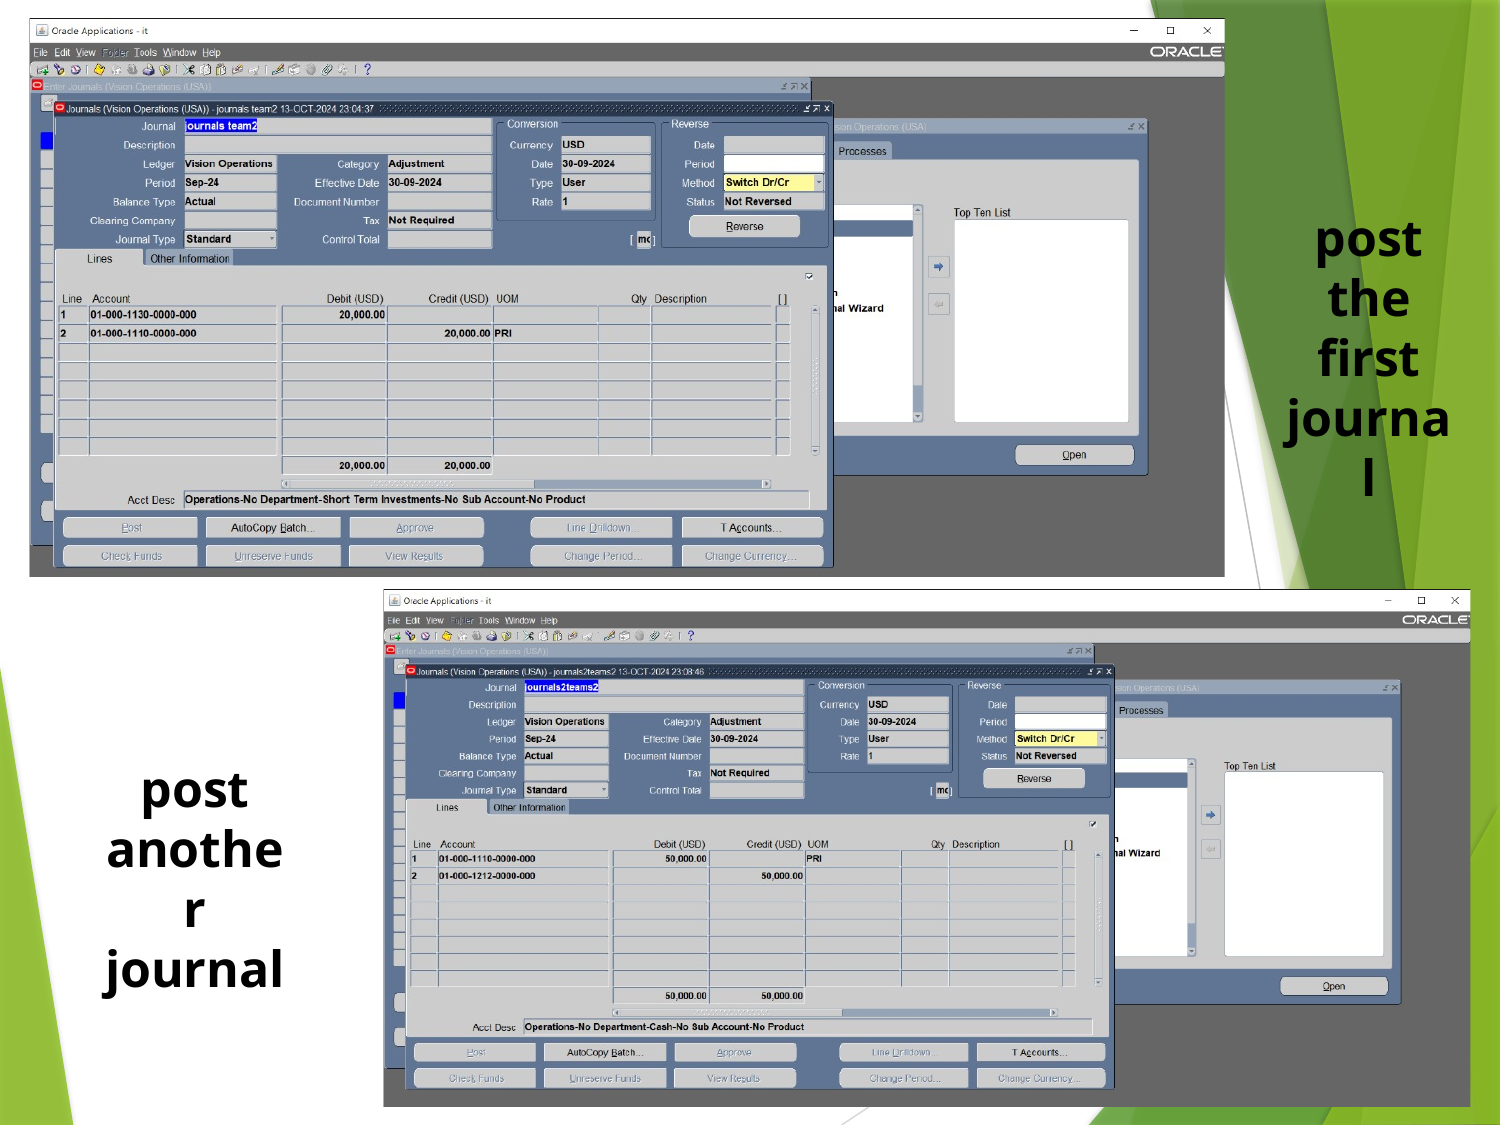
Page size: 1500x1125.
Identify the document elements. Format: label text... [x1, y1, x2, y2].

picture [28, 18, 1226, 578]
text_box post another journal [84, 749, 305, 1005]
picture [383, 589, 1472, 1107]
text_box post the first journal [1267, 199, 1471, 514]
